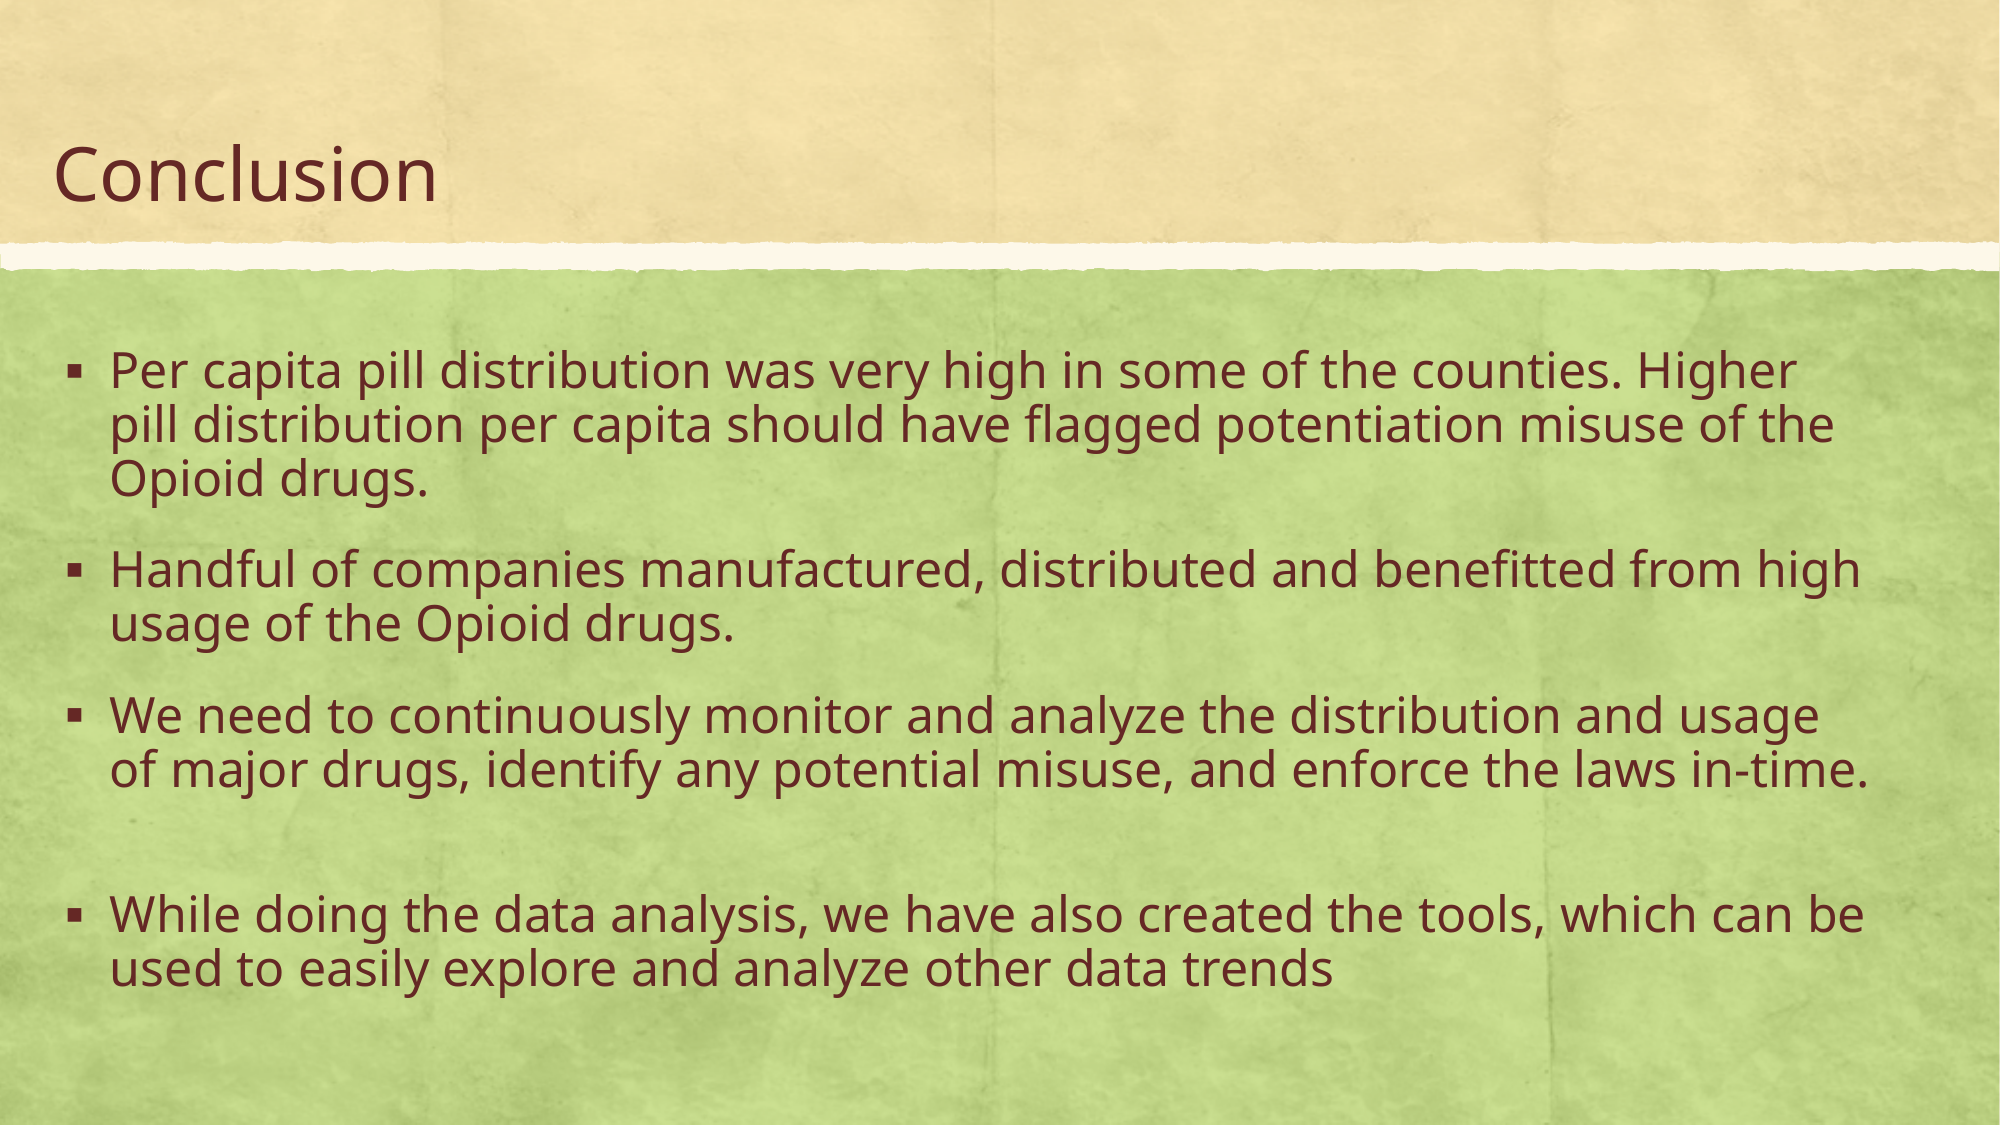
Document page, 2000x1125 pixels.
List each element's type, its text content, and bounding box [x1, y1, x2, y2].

title Conclusion [37, 37, 1538, 226]
list Per capita pill distribution was very high in some of the counties. Higher pill distribution per capita should have flagged potentiation misuse of the Opioid drugs. Handful of companies manufactured, distributed and benefitted from high usage of the Opioid drugs. We need to continuously monitor and analyze the distribution and usage of major drugs, identify any potential misuse, and enforce the laws in-time. While doing the data analysis, we have also created the tools, which can be used to easily explore and analyze other data trends [49, 337, 1888, 1052]
